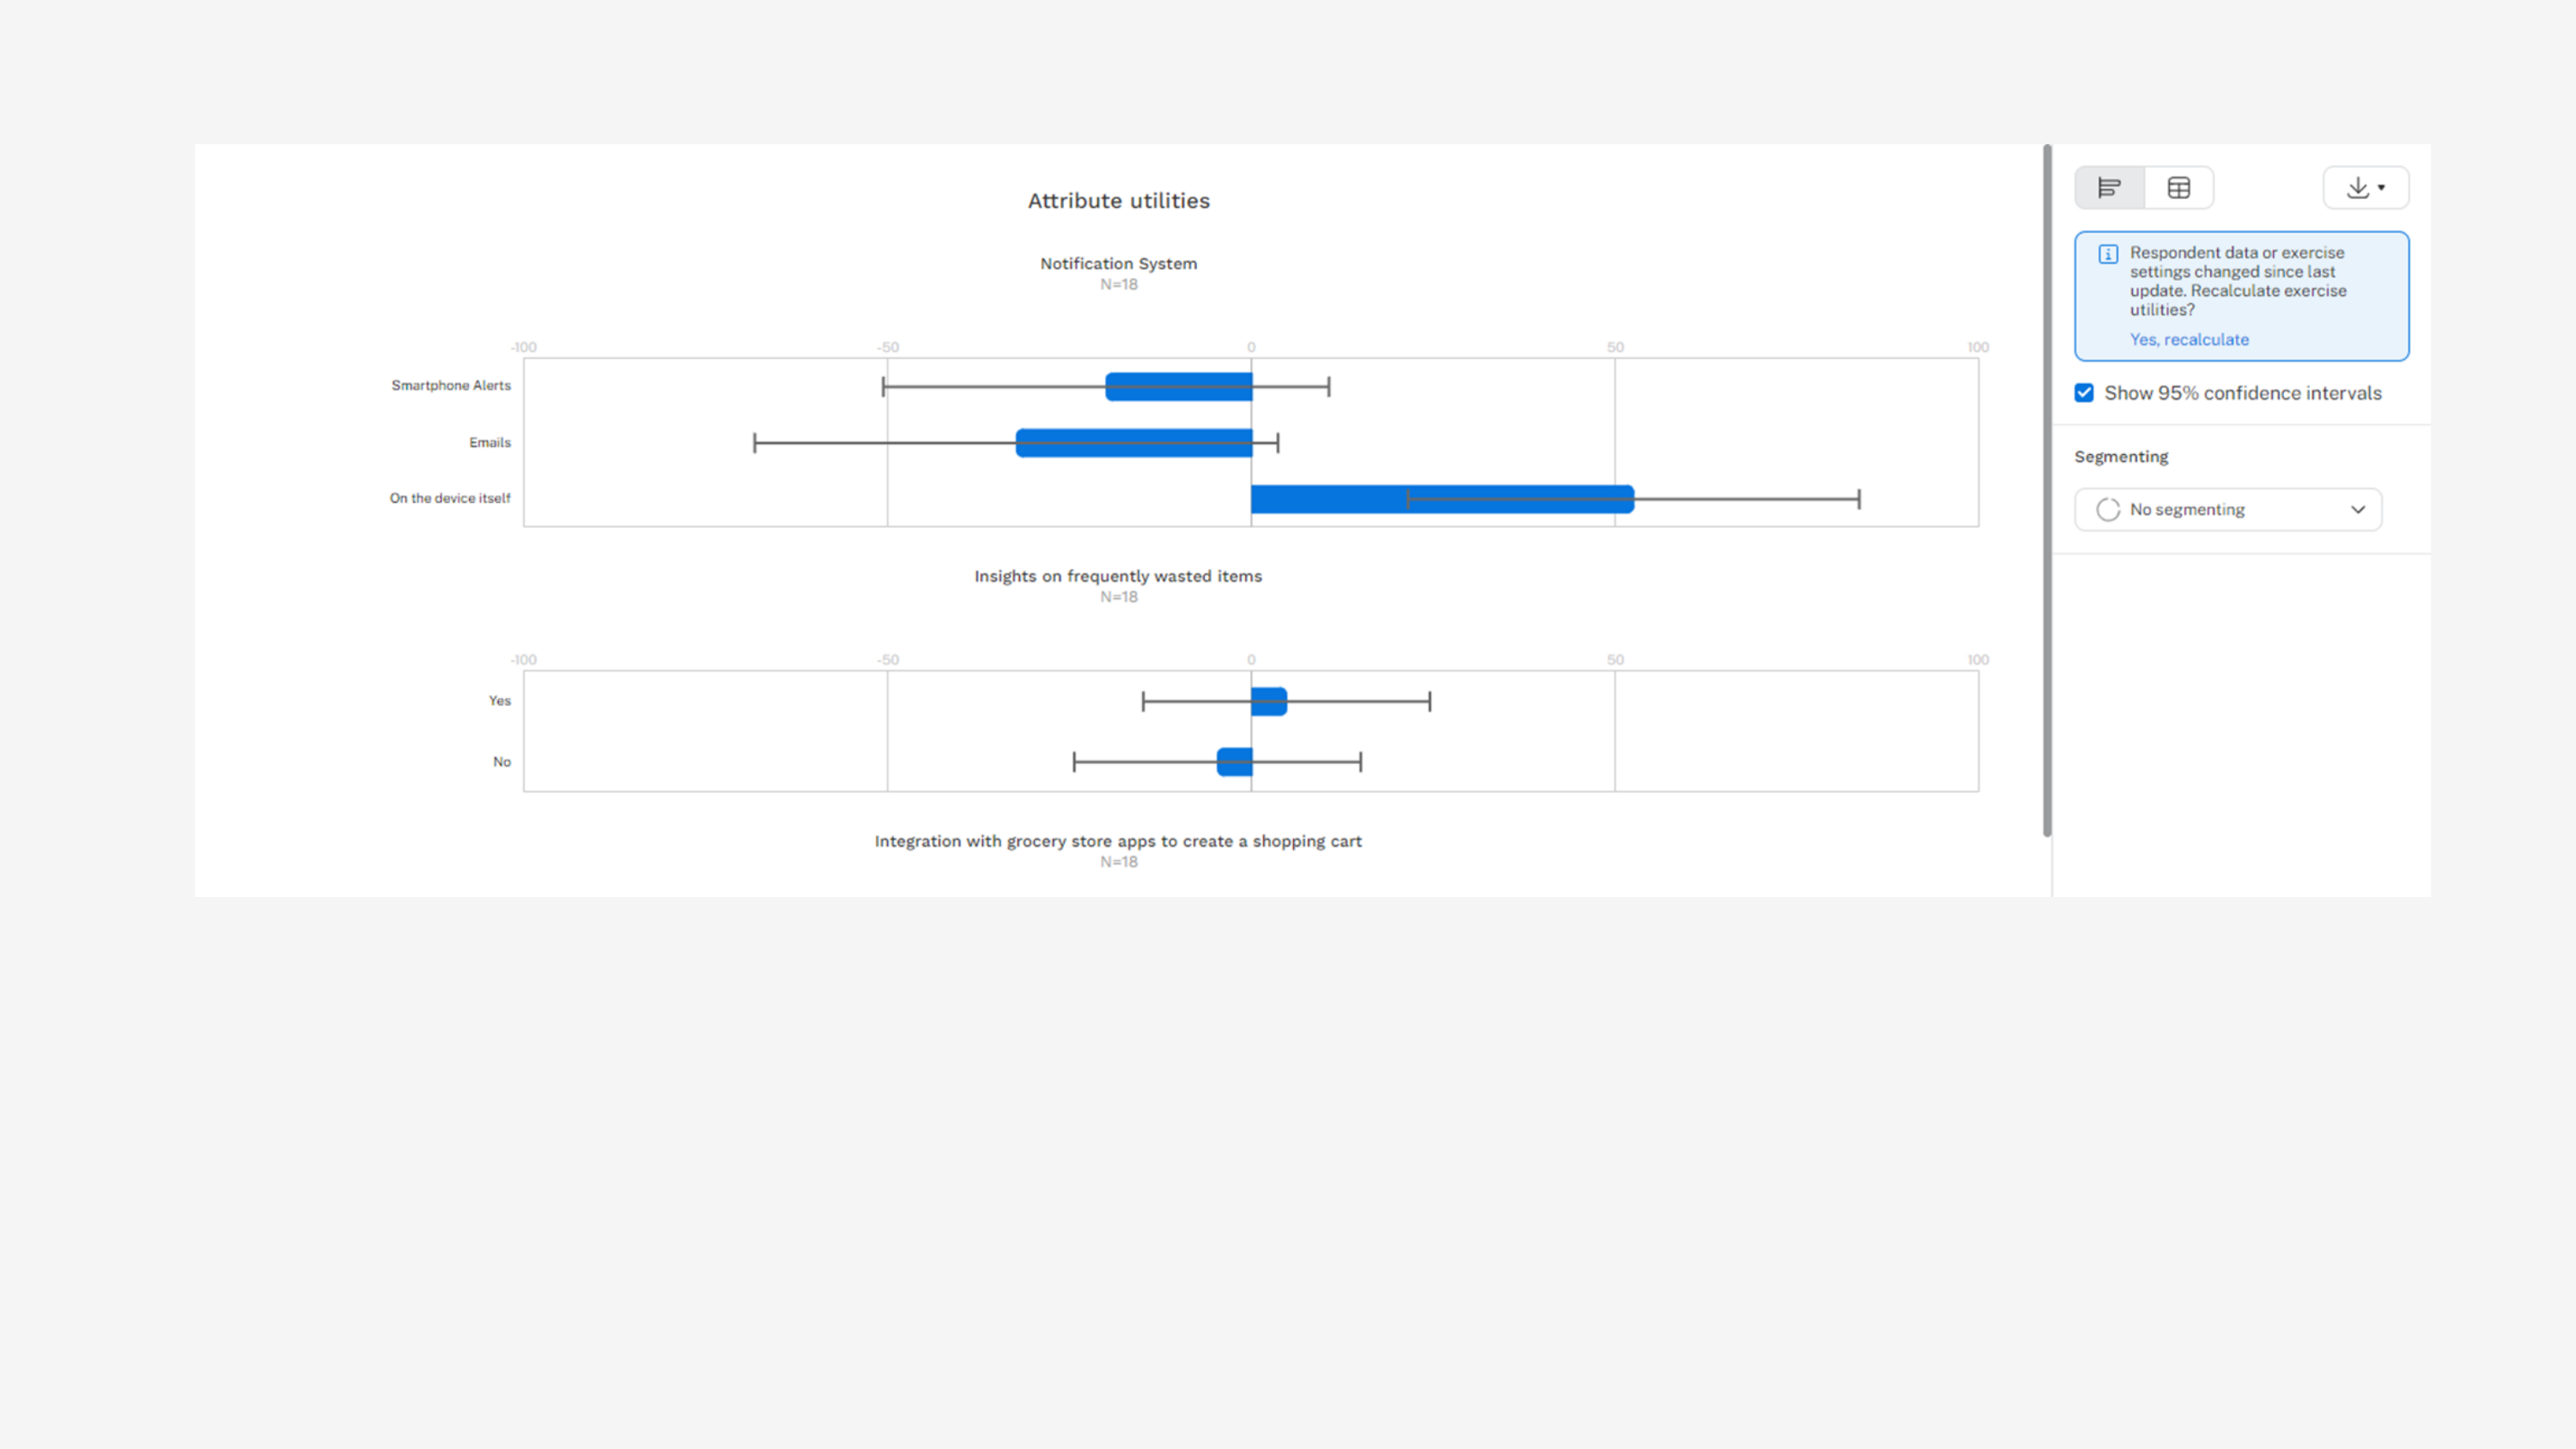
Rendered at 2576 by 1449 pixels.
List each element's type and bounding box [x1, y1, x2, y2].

text_box [195, 144, 2432, 897]
